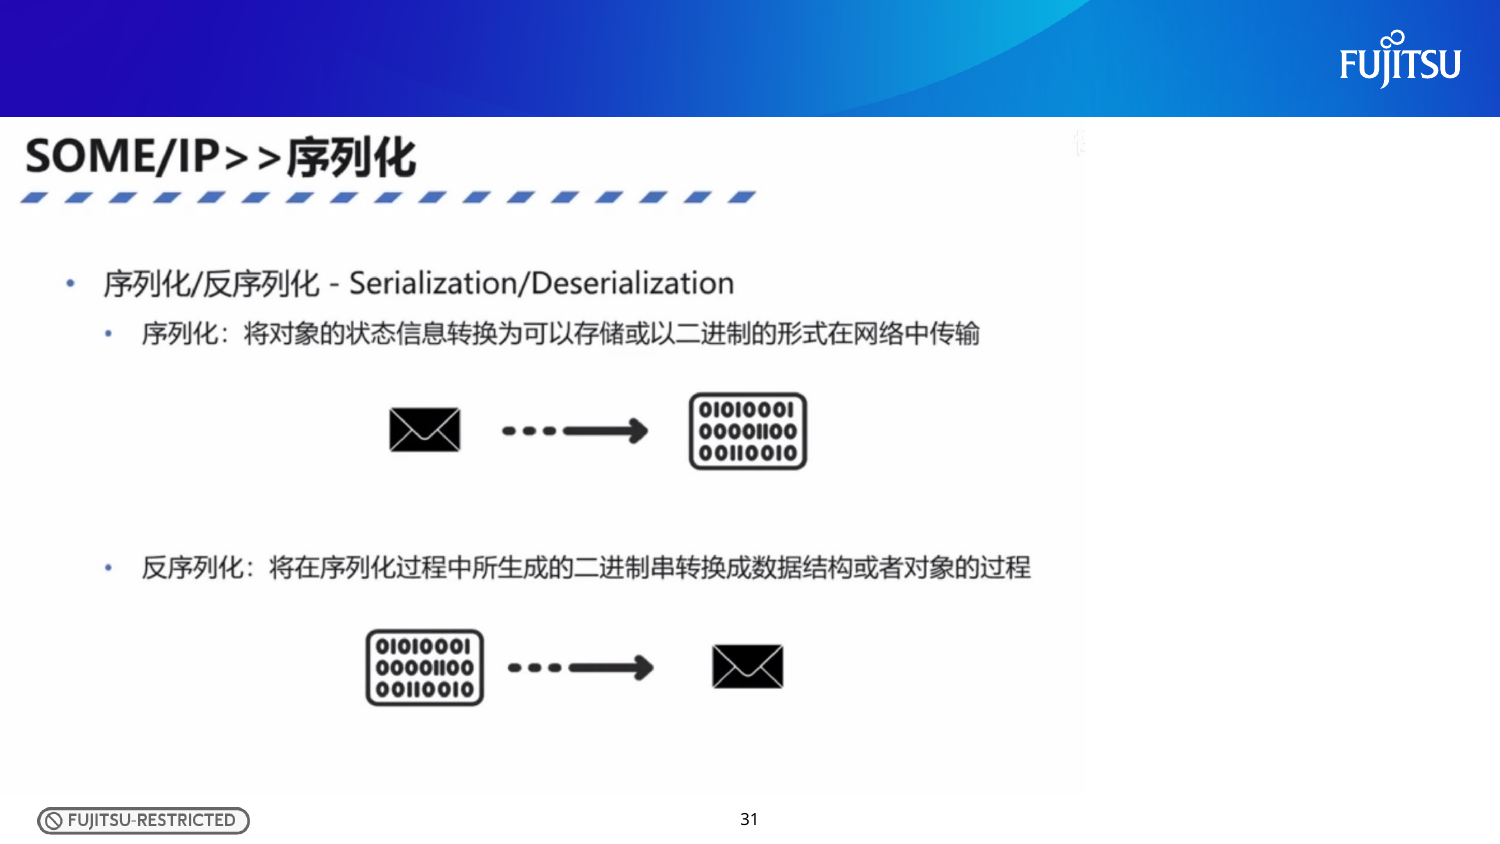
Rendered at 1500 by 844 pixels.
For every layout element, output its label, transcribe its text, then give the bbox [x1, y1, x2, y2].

picture [37, 807, 250, 835]
slide_number 31 [705, 810, 795, 831]
picture [0, 119, 1085, 796]
picture [0, 0, 1206, 117]
